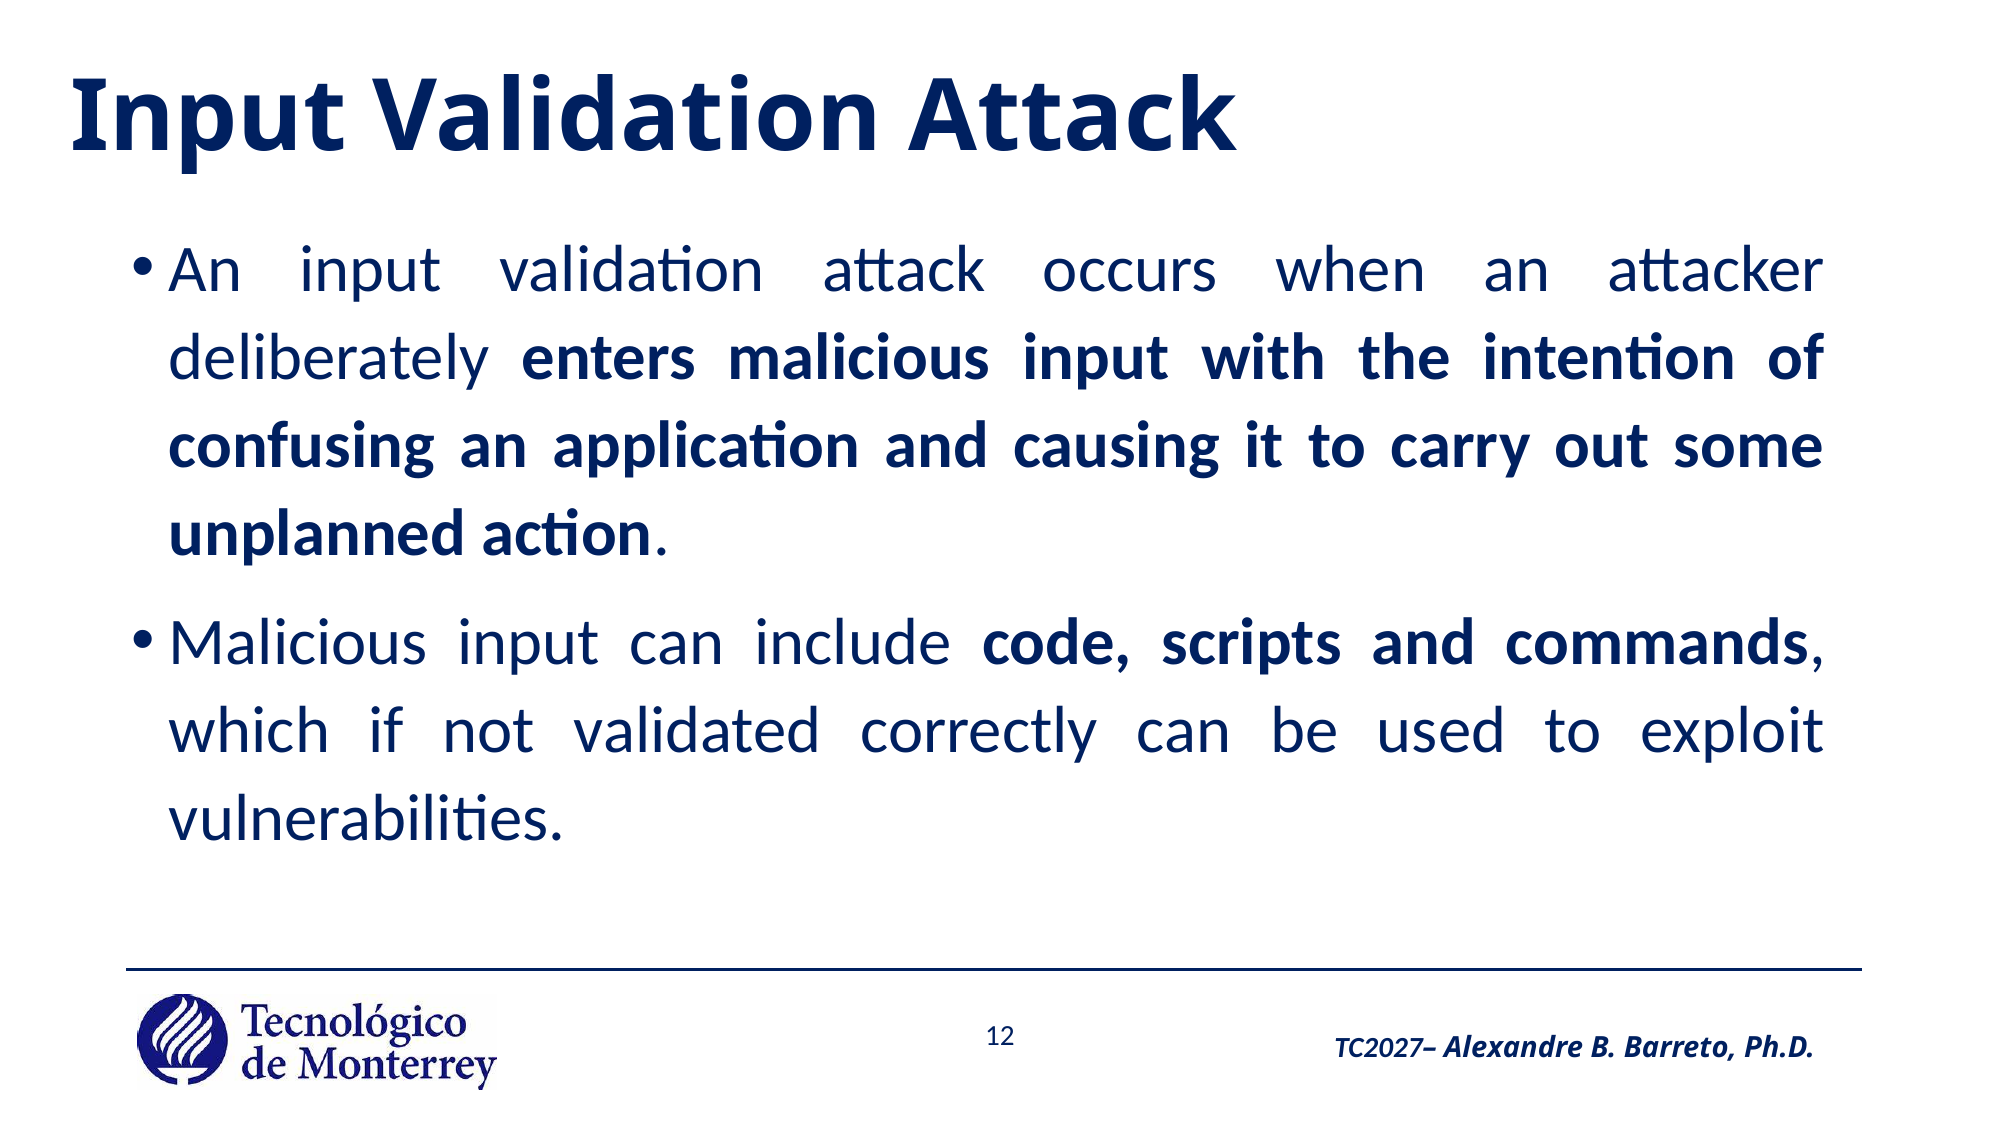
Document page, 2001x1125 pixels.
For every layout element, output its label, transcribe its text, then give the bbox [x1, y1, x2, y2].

title Input Validation Attack [55, 26, 1781, 210]
picture [137, 994, 497, 1090]
list An input validation attack occurs when an attacker deliberately enters malicious input with the intention of confusing an application and causing it to carry out some unplanned action. Malicious input can include code, scripts and commands, which if not validated correctly can be used to exploit vulnerabilities. [116, 209, 1842, 899]
